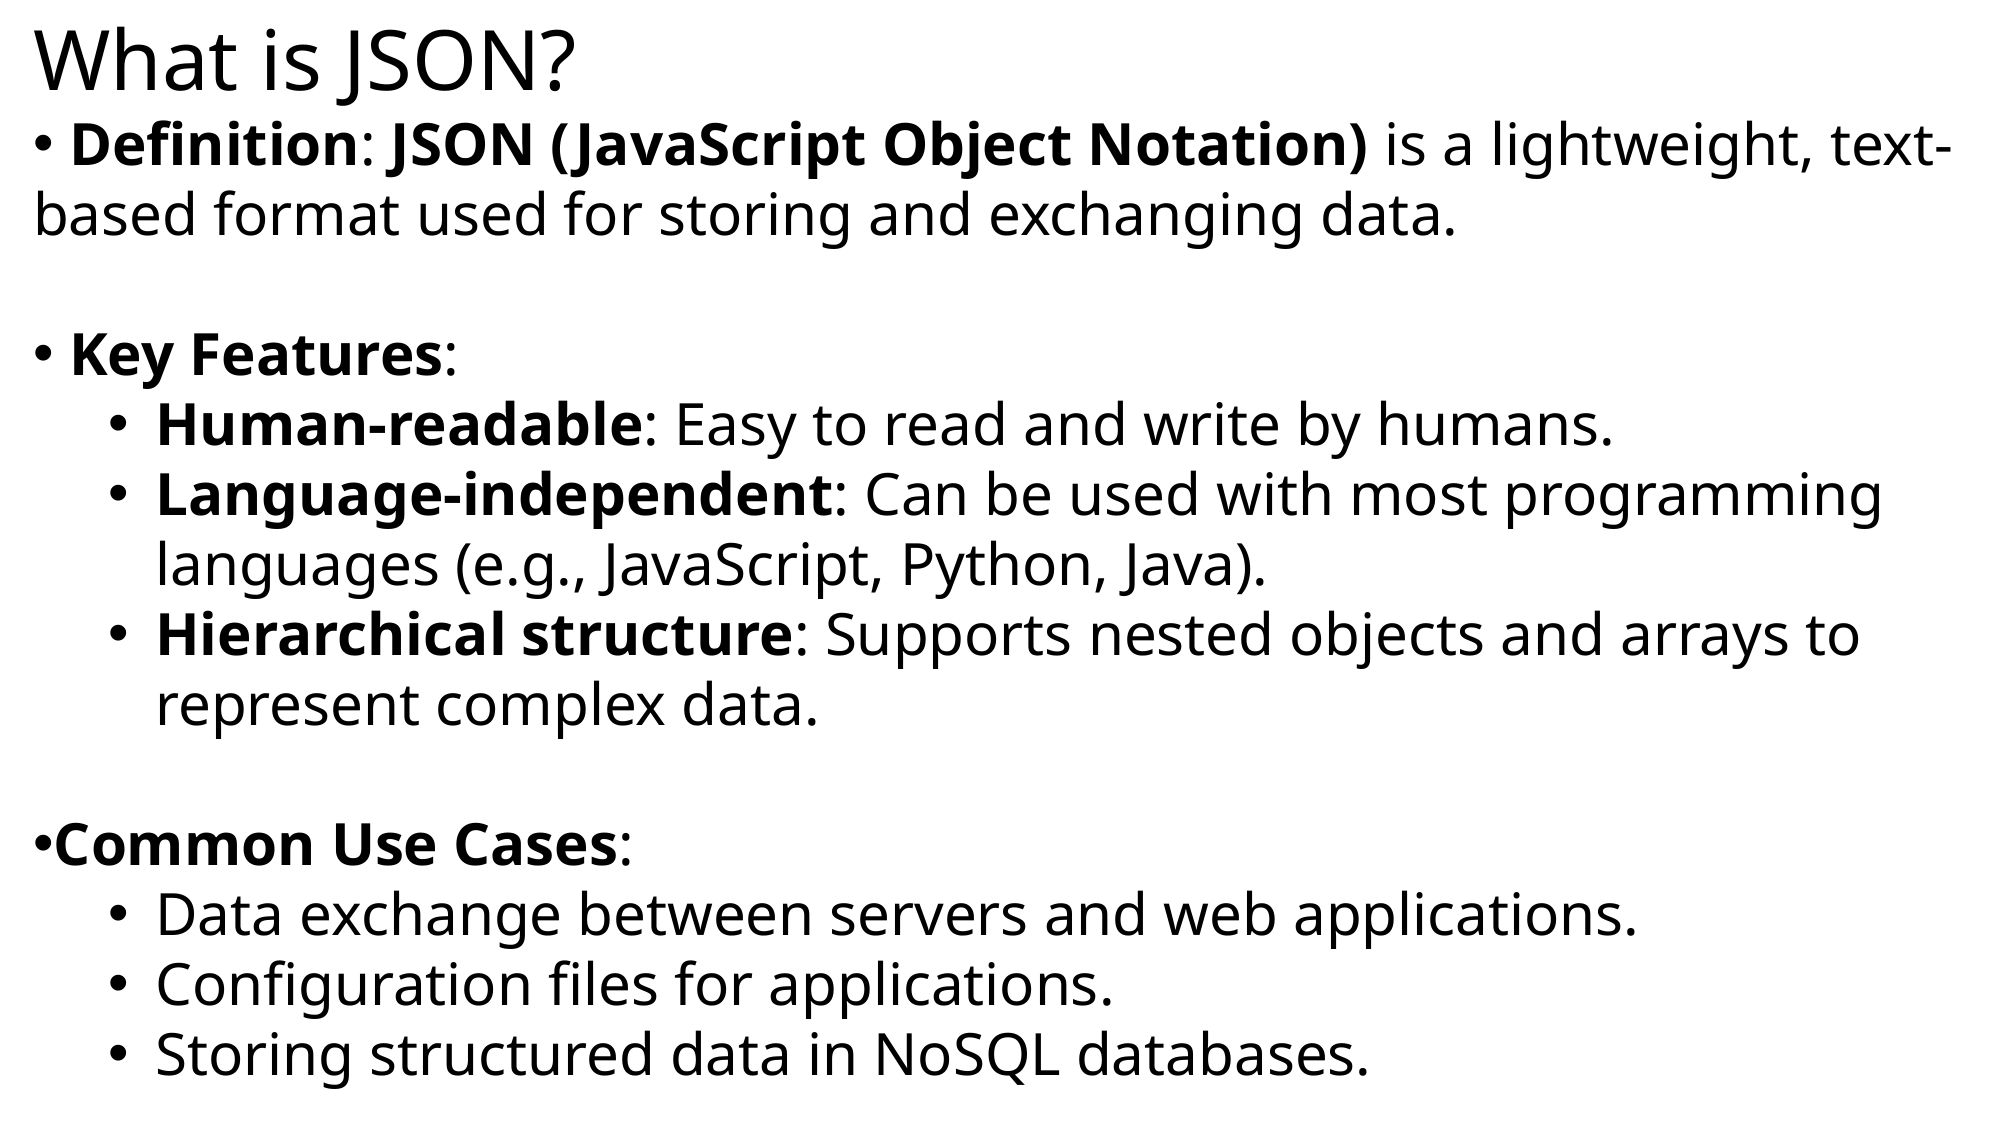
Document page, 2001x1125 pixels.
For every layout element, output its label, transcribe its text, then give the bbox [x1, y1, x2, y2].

text_box What is JSON? Definition: JSON (JavaScript Object Notation) is a lightweight, text-based format used for storing and exchanging data. Key Features: Human-readable: Easy to read and write by humans. Language-independent: Can be used with most programming languages (e.g., JavaScript, Python, Java). Hierarchical structure: Supports nested objects and arrays to represent complex data. Common Use Cases: Data exchange between servers and web applications. Configuration files for applications. Storing structured data in NoSQL databases. [18, 0, 2000, 1095]
